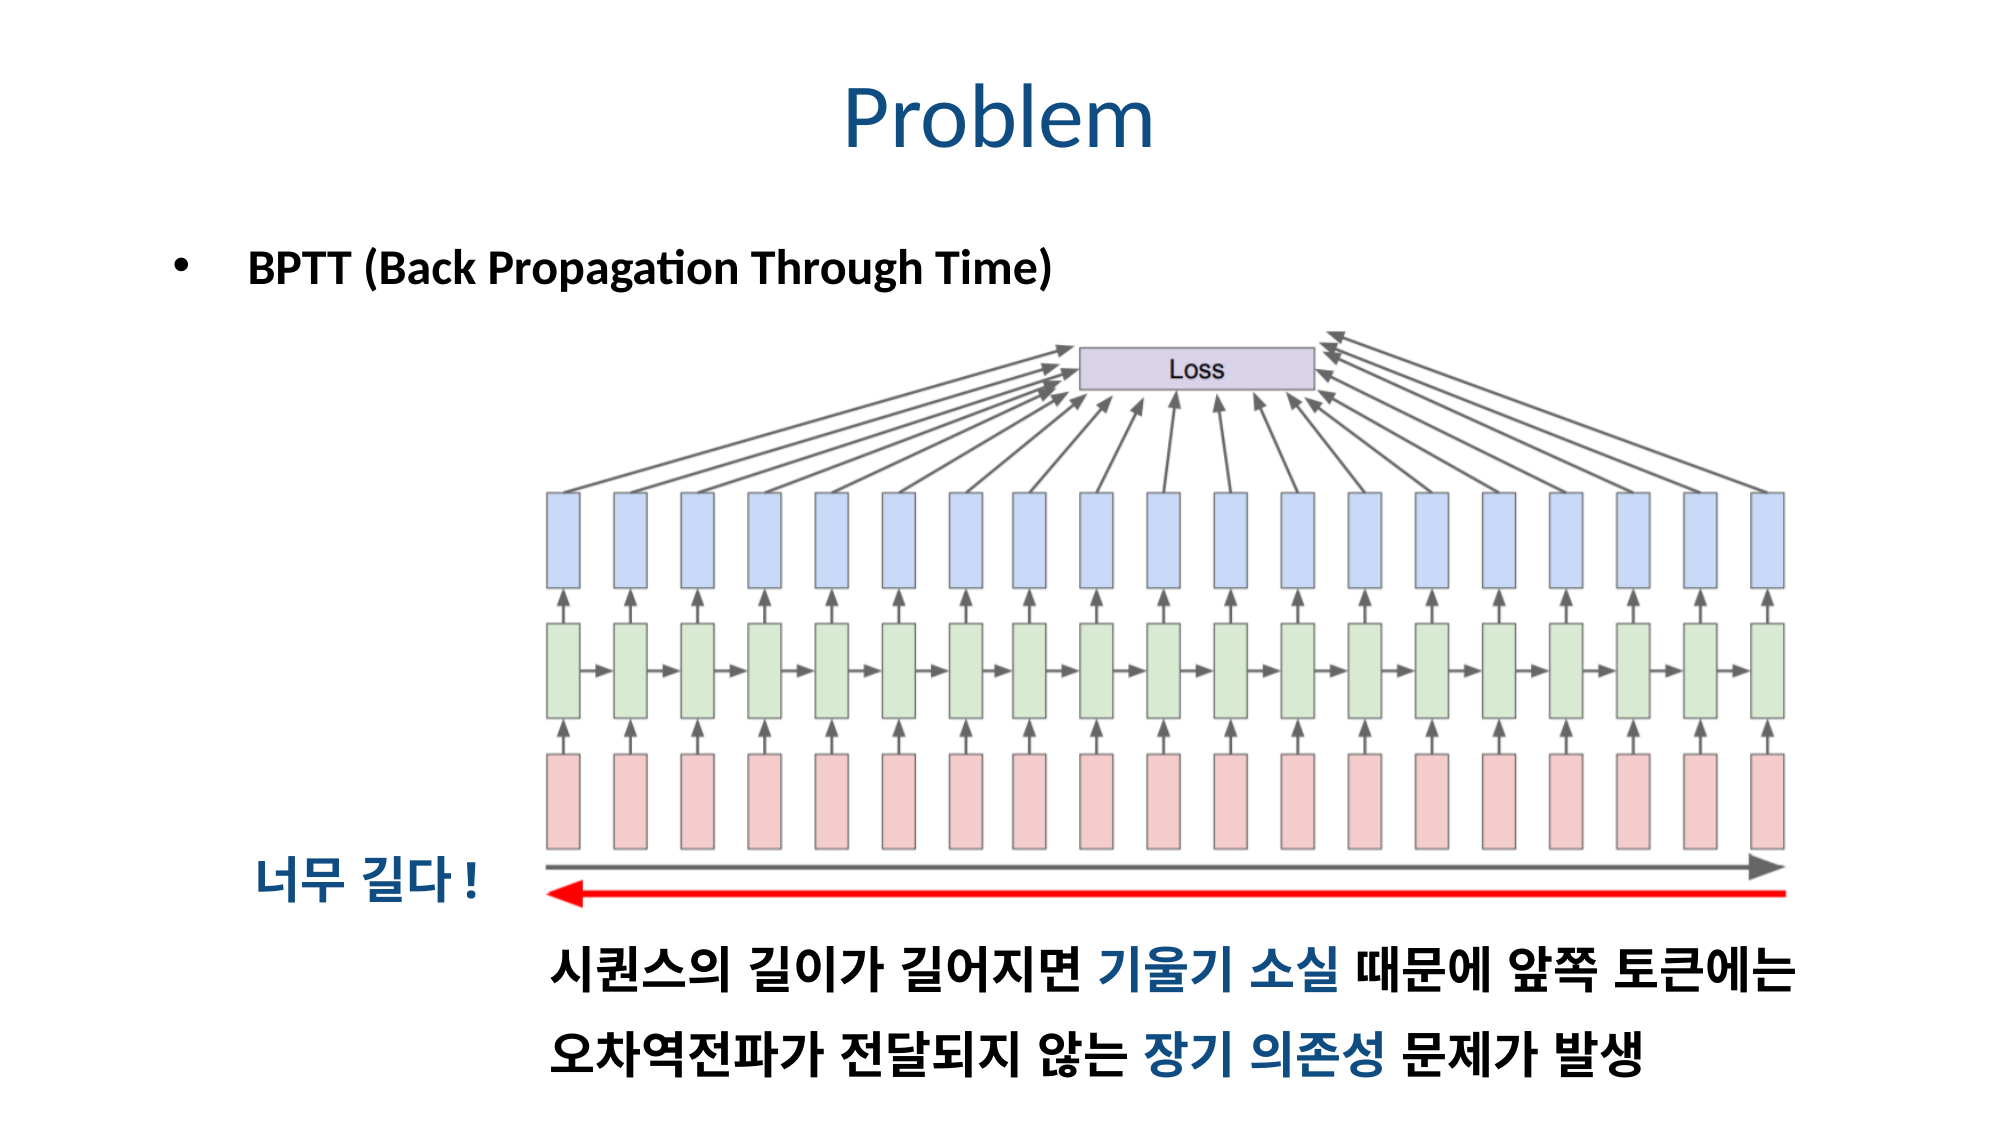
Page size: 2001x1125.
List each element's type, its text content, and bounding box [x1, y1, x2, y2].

text_box BPTT (Back Propagation Through Time) [157, 196, 1458, 302]
text_box 시퀀스의 길이가 길어지면 기울기 소실 때문에 앞쪽 토큰에는 오차역전파가 전달되지 않는 장기 의존성 문제가 발생 [534, 931, 1842, 1092]
picture [534, 328, 1806, 917]
text_box Problem [416, 48, 1584, 173]
text_box 너무 길다! [238, 841, 495, 916]
